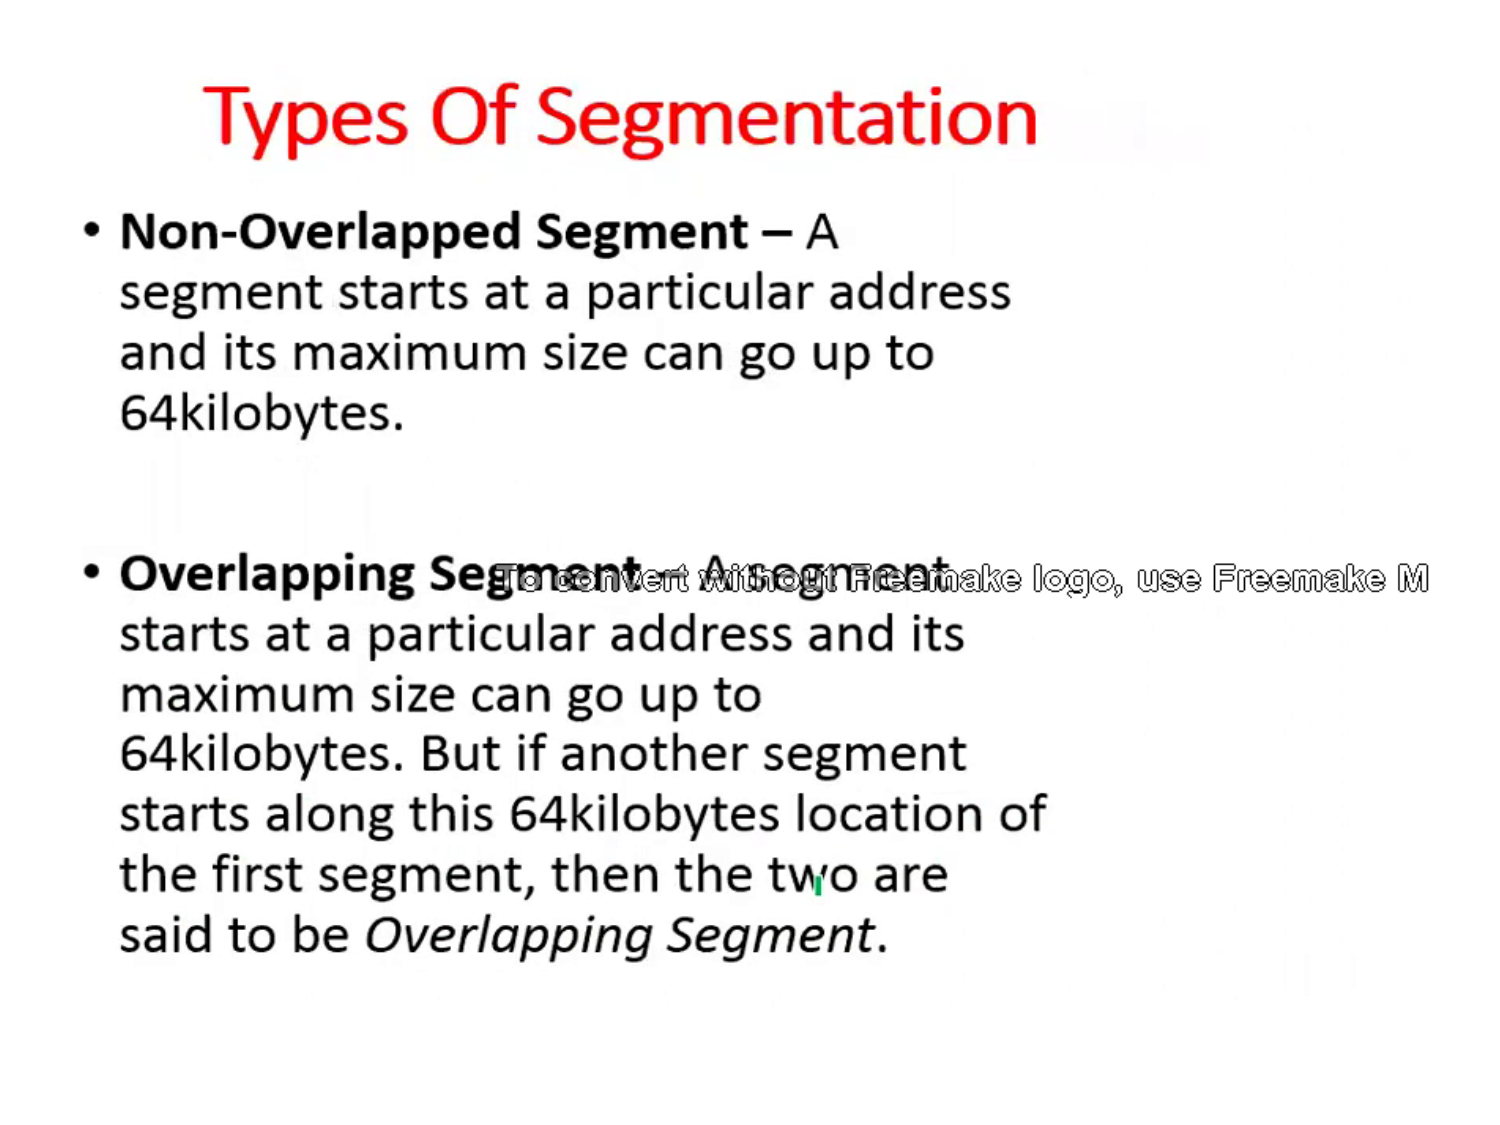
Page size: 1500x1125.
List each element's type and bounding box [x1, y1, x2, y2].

list [81, 46, 1430, 1008]
